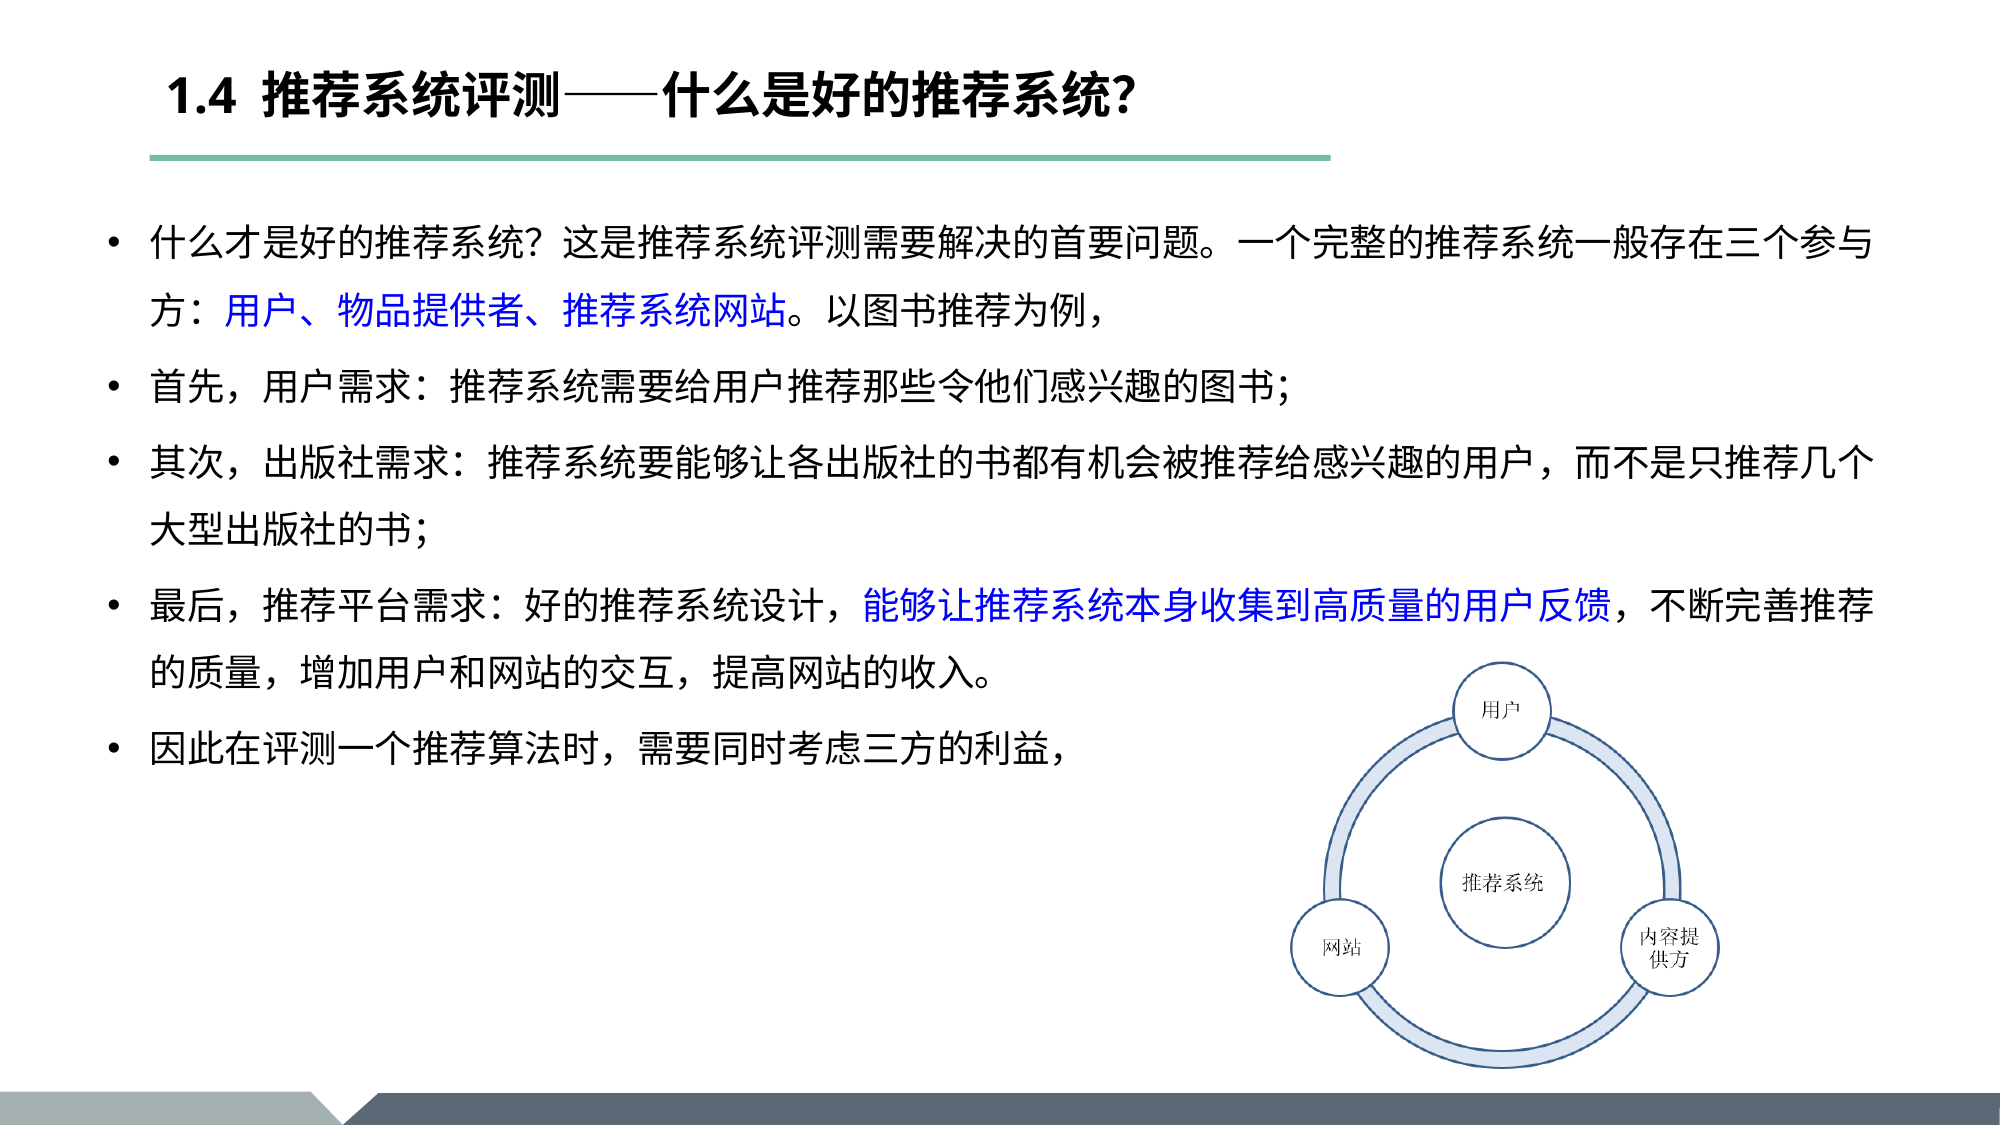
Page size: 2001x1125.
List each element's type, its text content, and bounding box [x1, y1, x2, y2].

picture [1220, 641, 1816, 1087]
list 什么才是好的推荐系统？这是推荐系统评测需要解决的首要问题。一个完整的推荐系统一般存在三个参与方：用户、物品提供者、推荐系统网站。以图书推荐为例， 首先，用户需求：推荐系统需要给用户推荐那些令他们感兴趣的图书； 其次，出版社需求：推荐系统要能够让各出版社的书都有机会被推荐给感兴趣的用户，而不是只推荐几个大型出版社的书； 最后，推荐平台需求：好的推荐系统设计，能够让推荐系统本身收集到高质量的用户反馈，不断完善推荐的质量，增加用户和网站的交互，提高网站的收入。 因此在评测一个推荐算法时，需要同时考虑三方的利益， [99, 188, 1901, 1061]
title 1.4 推荐系统评测——什么是好的推荐系统？ [157, 28, 1406, 159]
